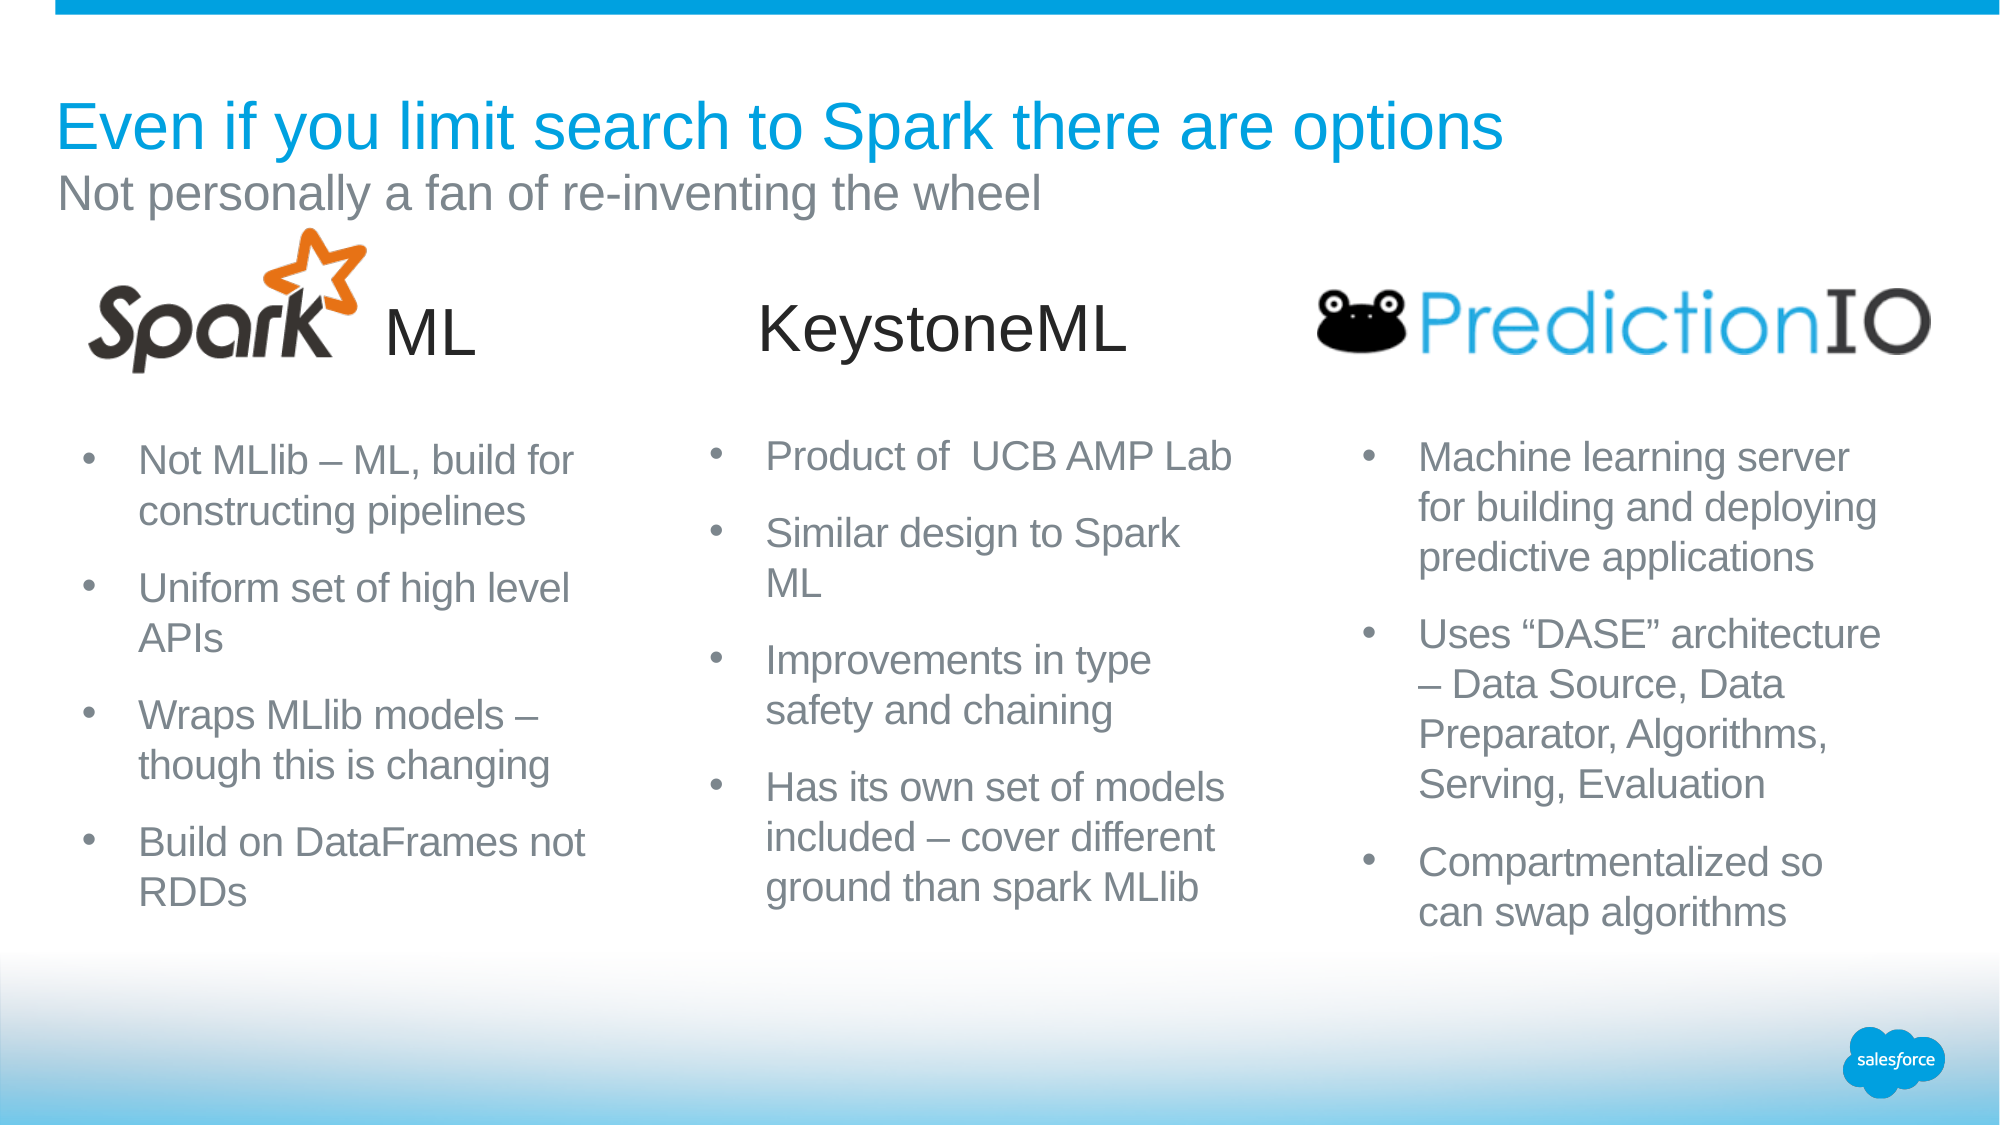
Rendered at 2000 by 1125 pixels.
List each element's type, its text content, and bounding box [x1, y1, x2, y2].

list Not personally a fan of re-inventing the wheel [55, 167, 1940, 223]
text_box Not MLlib – ML, build for constructing pipelines Uniform set of high level APIs Wraps MLlib models – though this is changing Build on DataFrames not RDDs [67, 425, 628, 1000]
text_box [85, 225, 503, 380]
text_box KeystoneML [743, 277, 1190, 373]
title Even if you limit search to Spark there are options [55, 14, 1945, 164]
picture [1, 188, 2000, 1125]
text_box Product of UCB AMP Lab Similar design to Spark ML Improvements in type safety and chaining Has its own set of models included – cover different ground than spark MLlib [694, 420, 1255, 918]
text_box Machine learning server for building and deploying predictive applications Uses “DASE” architecture – Data Source, Data Preparator, Algorithms, Serving, Evaluation Compartmentalized so can swap algorithms [1347, 422, 1914, 942]
